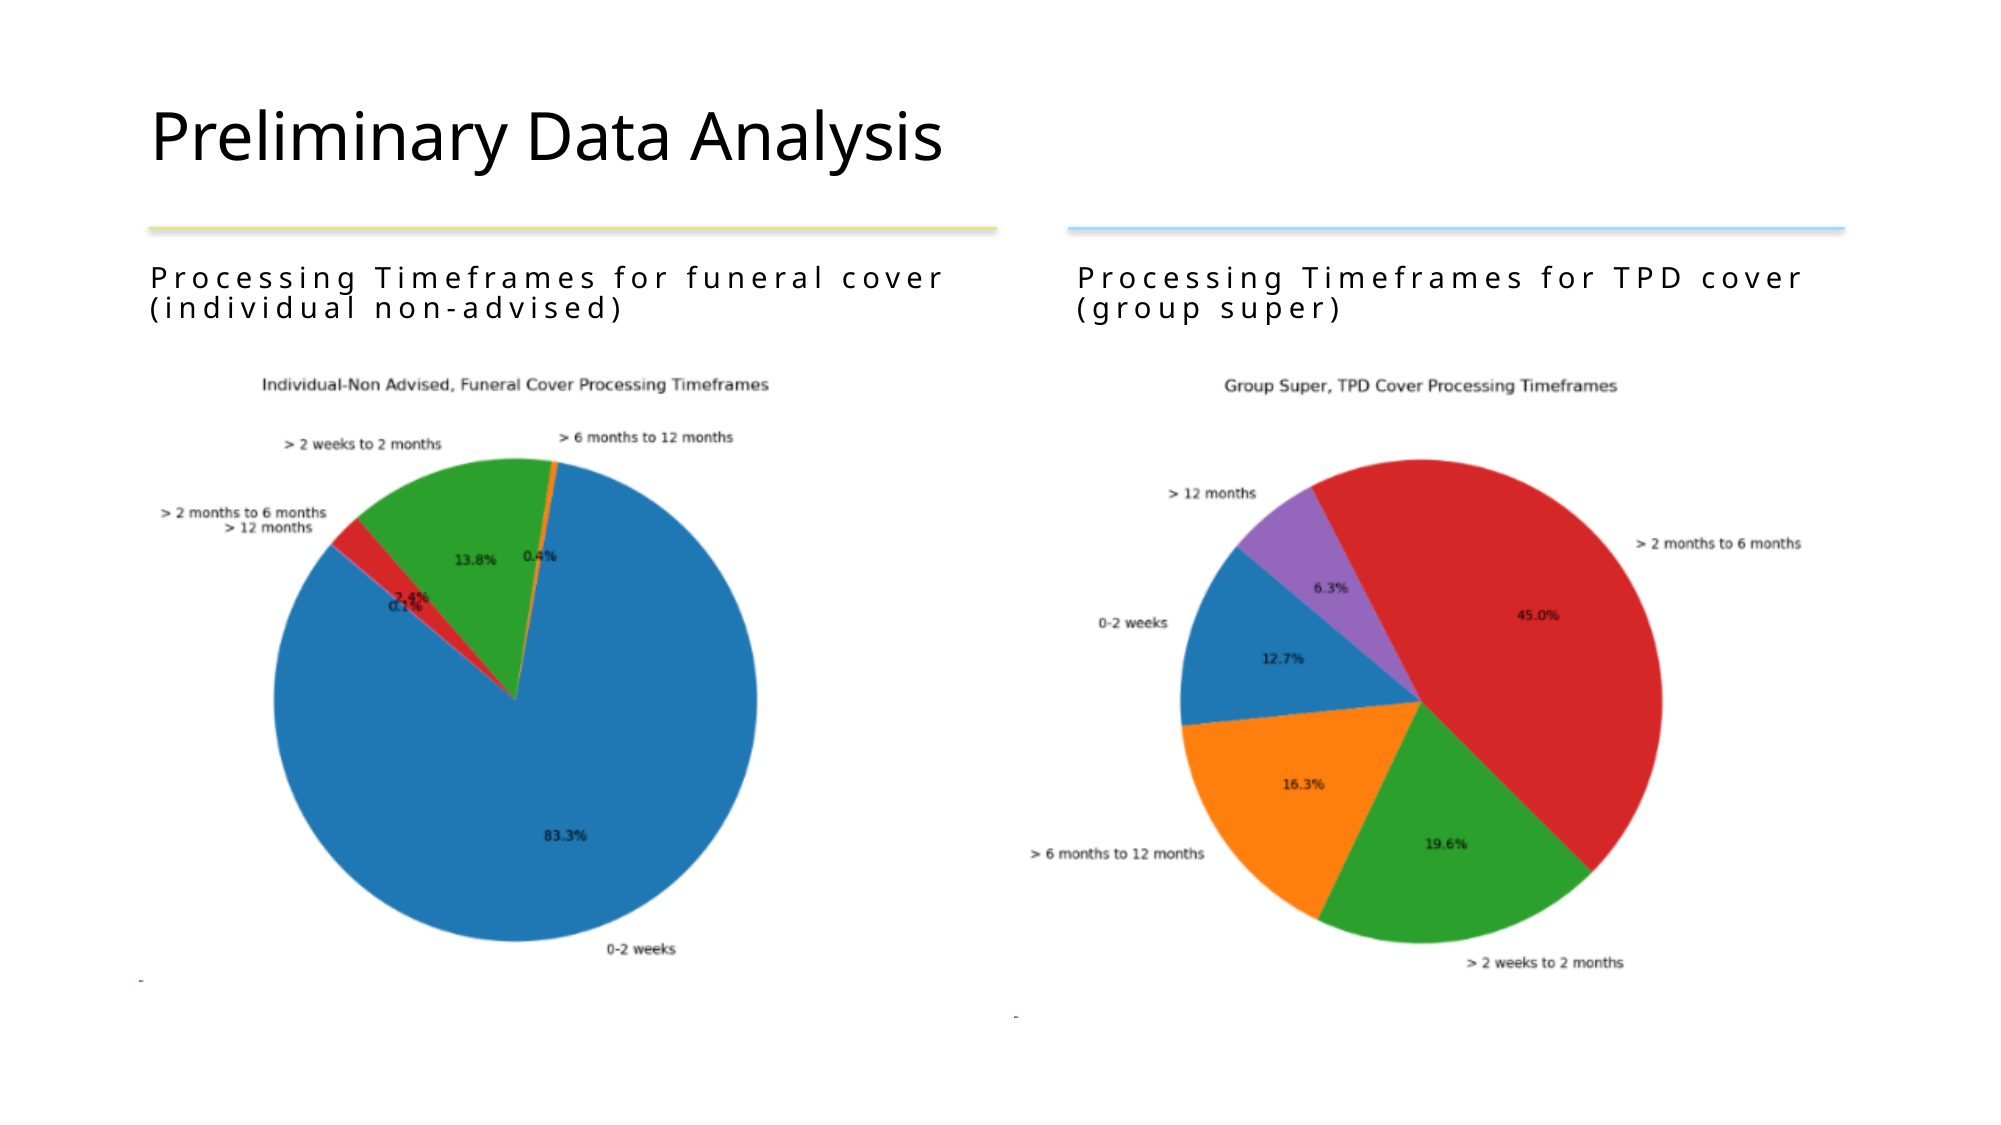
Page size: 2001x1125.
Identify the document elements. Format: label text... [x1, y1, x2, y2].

text_box Processing Timeframes for funeral cover (individual non-advised) [150, 264, 969, 485]
title Preliminary Data Analysis [150, 93, 1844, 208]
picture [1014, 374, 1834, 1018]
picture [139, 369, 784, 982]
text_box Processing Timeframes for TPD cover (group super) [1077, 264, 1828, 373]
